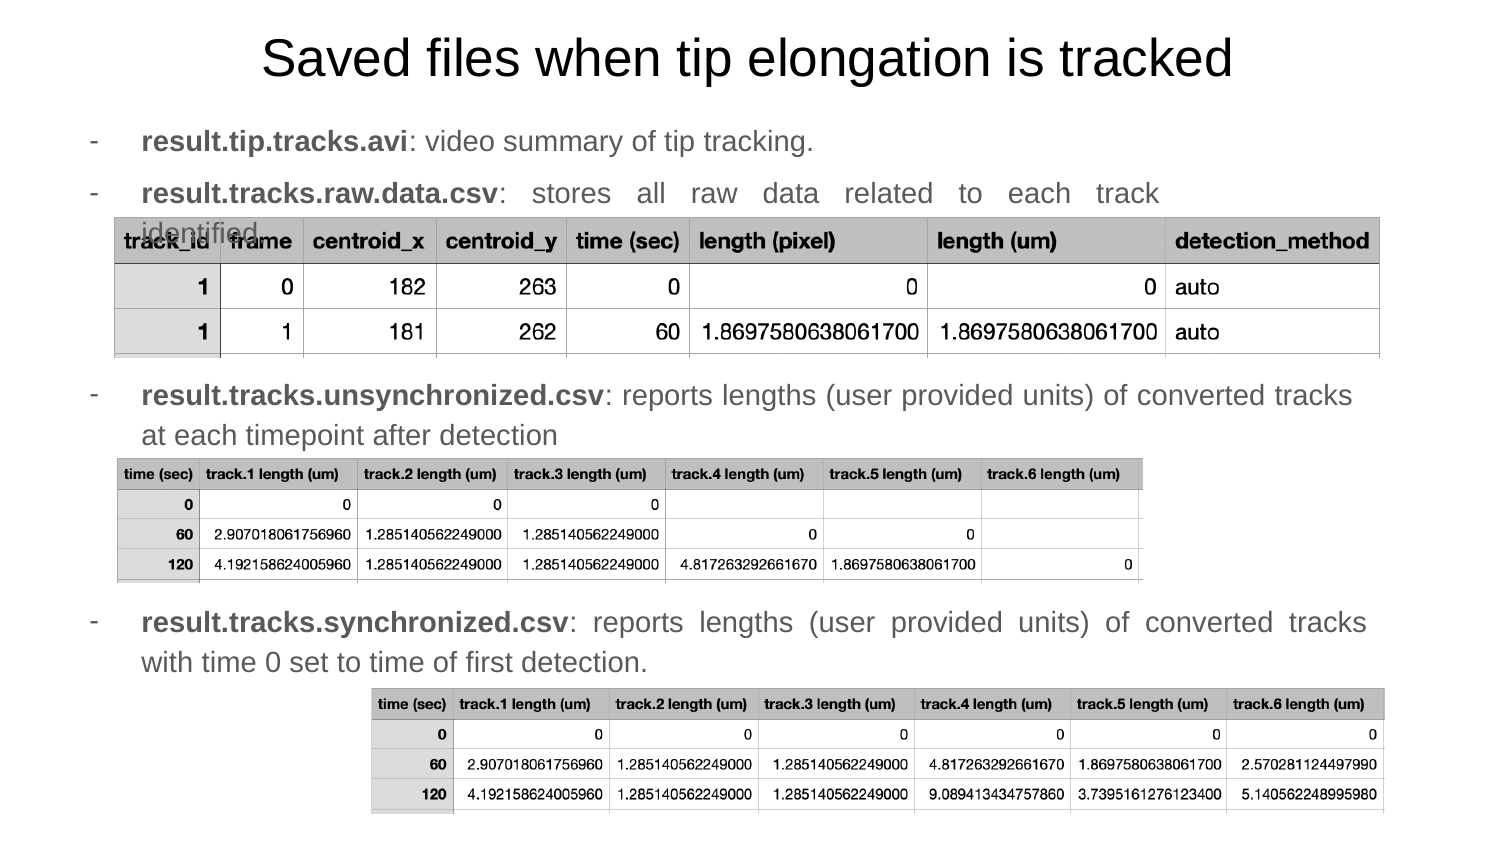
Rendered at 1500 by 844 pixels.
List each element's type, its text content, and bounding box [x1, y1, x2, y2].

text_box result.tracks.raw.data.csv: stores all raw data related to each track identified. [51, 154, 1176, 265]
text_box result.tracks.unsynchronized.csv: reports lengths (user provided units) of converted tracks at each timepoint after detection [51, 356, 1370, 467]
picture [366, 685, 1386, 814]
picture [113, 455, 1143, 584]
text_box result.tip.tracks.avi: video summary of tip tracking. [51, 102, 883, 154]
picture [109, 211, 1387, 358]
text_box result.tracks.synchronized.csv: reports lengths (user provided units) of converted tracks with time 0 set to time of first detection. [51, 583, 1384, 694]
title Saved files when tip elongation is tracked [49, 8, 1447, 103]
